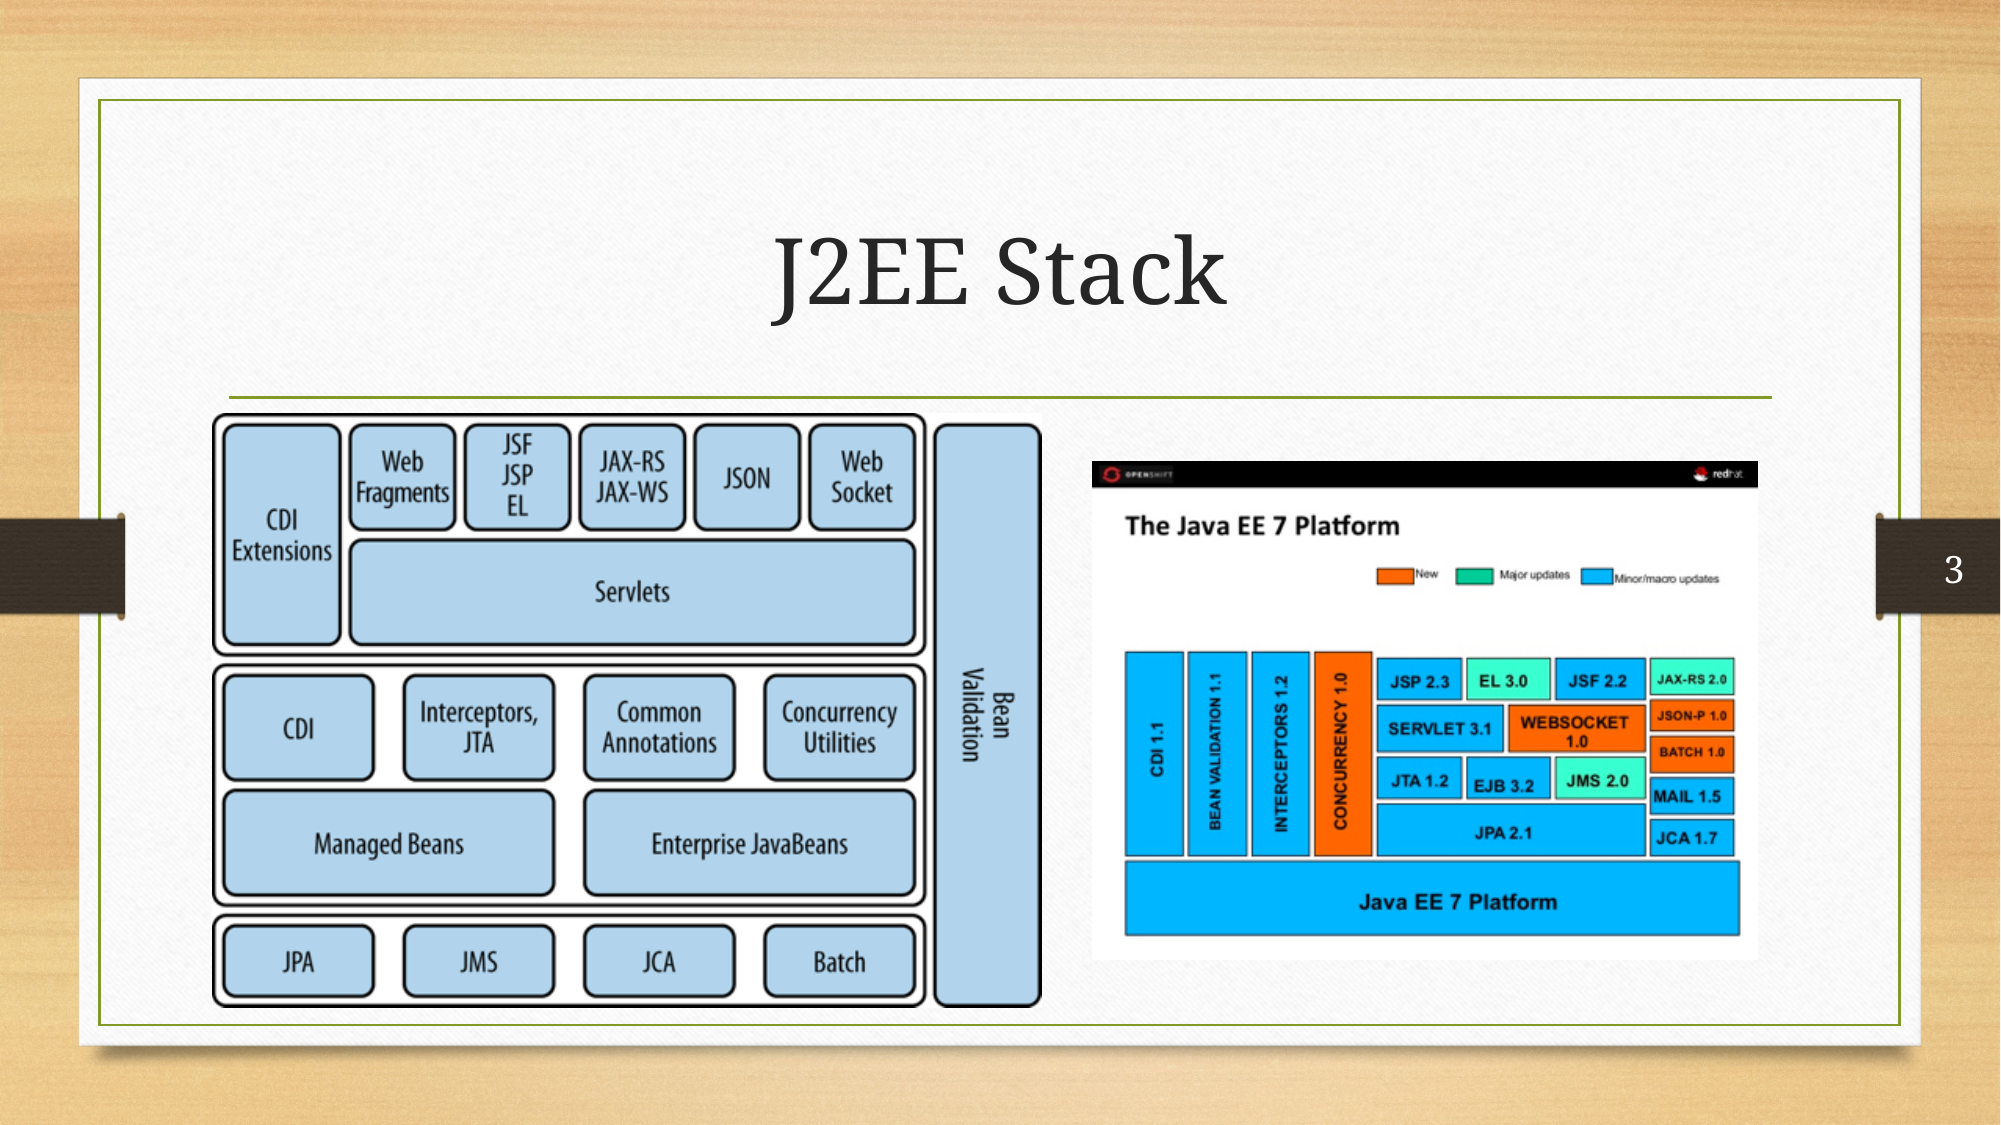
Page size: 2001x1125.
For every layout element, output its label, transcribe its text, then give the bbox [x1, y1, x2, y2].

picture [0, 0, 2001, 1125]
title J2EE Stack [212, 161, 1788, 375]
text_box 3 [1923, 538, 1985, 599]
